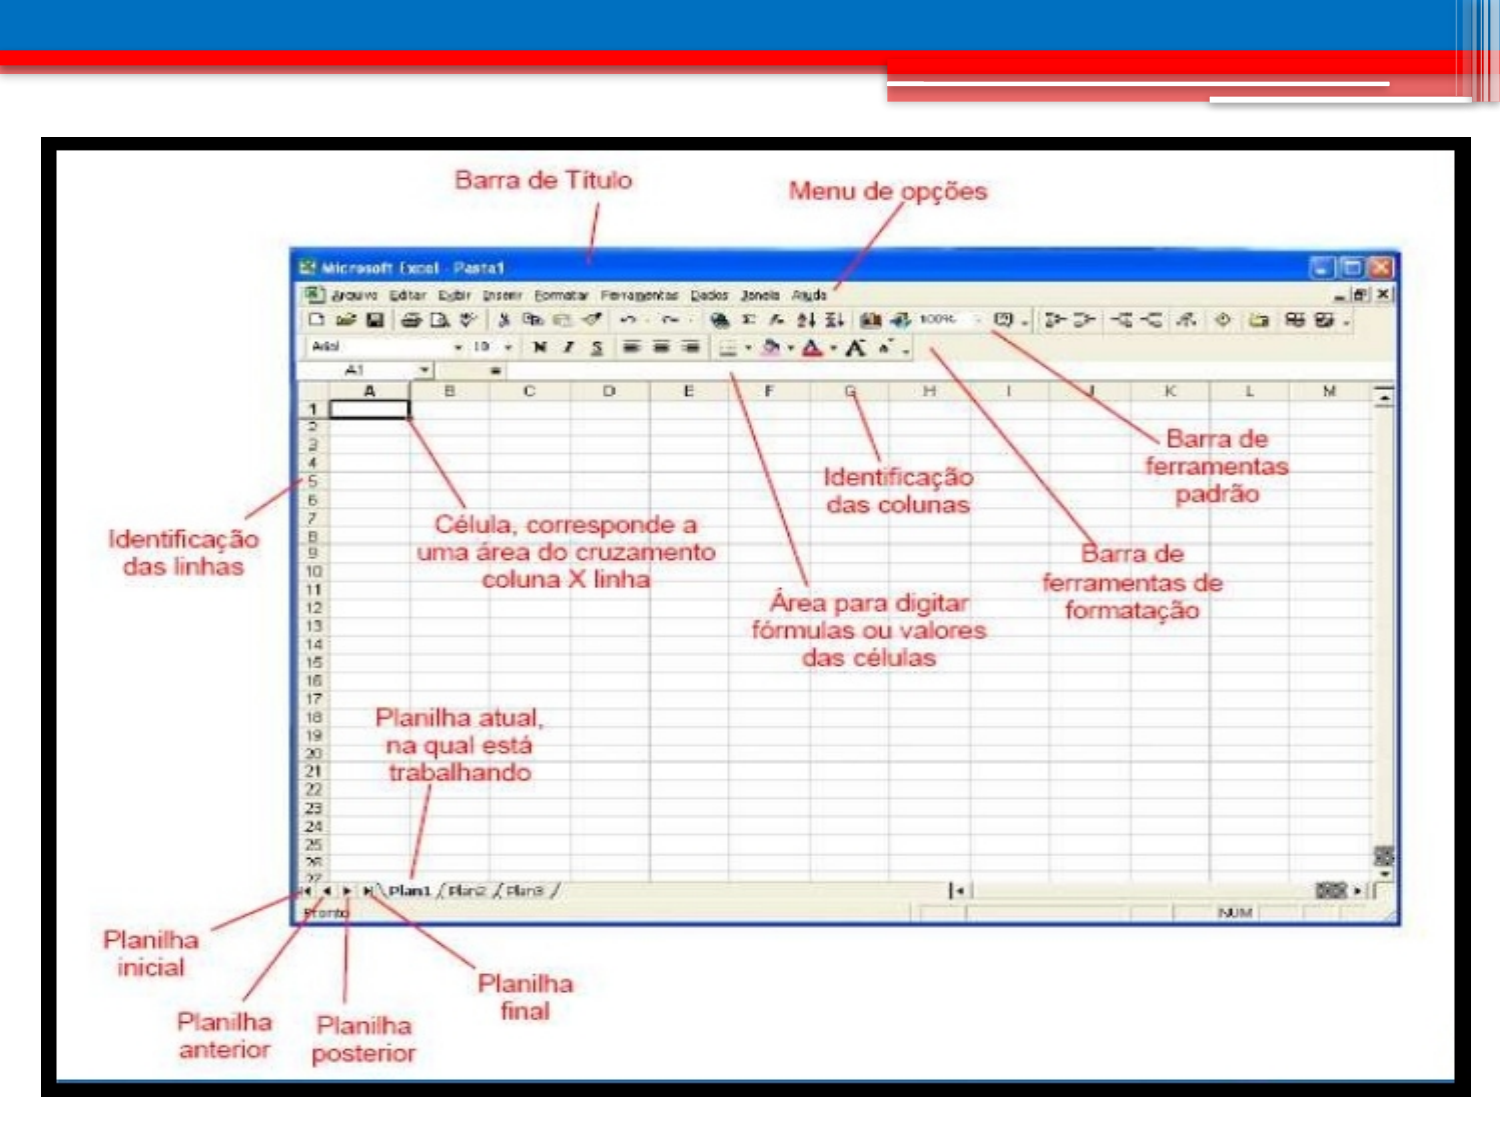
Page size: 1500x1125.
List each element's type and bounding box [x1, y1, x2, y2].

list [41, 136, 1471, 1098]
